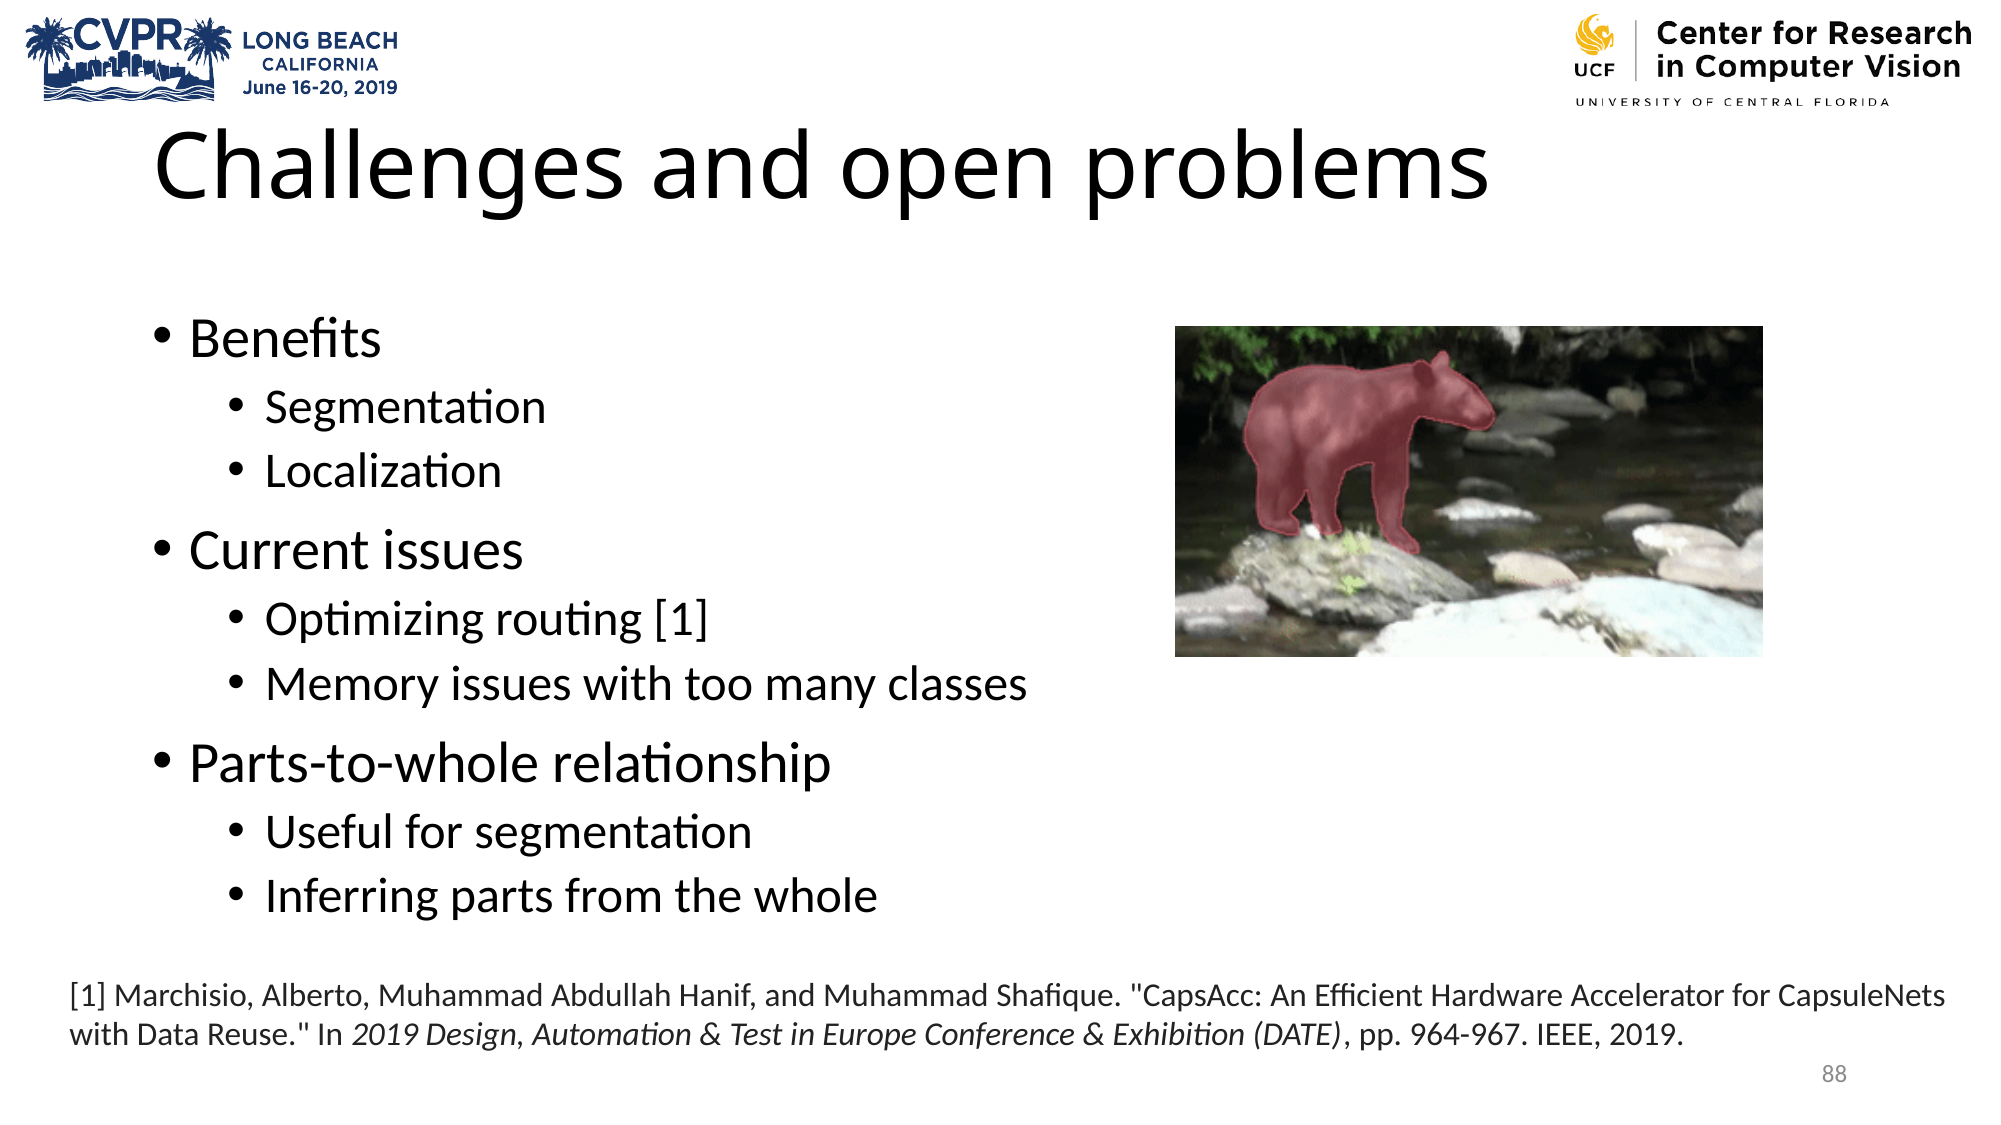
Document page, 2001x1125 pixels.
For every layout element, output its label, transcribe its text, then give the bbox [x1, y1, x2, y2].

title Challenges and open problems [137, 59, 1863, 278]
picture [1575, 14, 1974, 106]
picture [25, 17, 397, 102]
text_box [1] Marchisio, Alberto, Muhammad Abdullah Hanif, and Muhammad Shafique. "CapsAcc: An Efficient Hardware Accelerator for CapsuleNets with Data Reuse." In 2019 Design, Automation & Test in Europe Conference & Exhibition (DATE), pp. 964-967. IEEE, 2019. [54, 965, 1976, 1060]
slide_number 88 [1412, 1060, 1863, 1103]
picture [1175, 326, 1763, 657]
list Benefits Segmentation Localization Current issues Optimizing routing [1] Memory issues with too many classes Parts-to-whole relationship Useful for segmentation Inferring parts from the whole [137, 299, 1863, 965]
